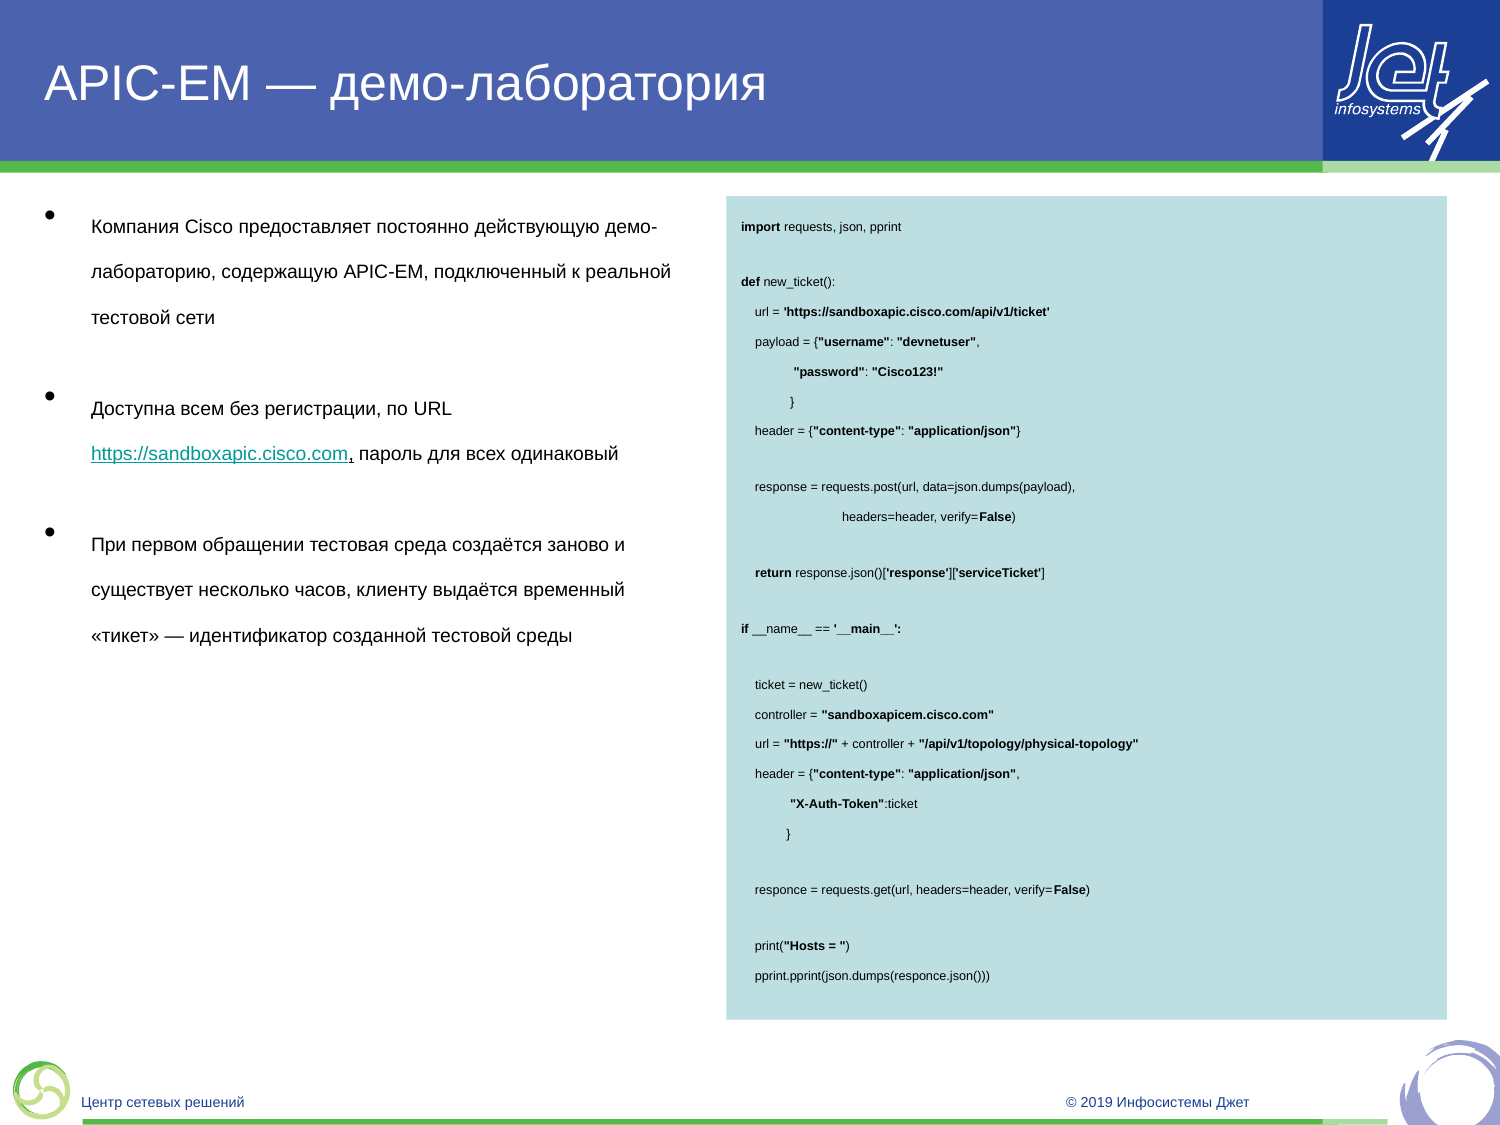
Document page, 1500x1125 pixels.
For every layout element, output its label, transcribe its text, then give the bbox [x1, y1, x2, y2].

text_box Компания Cisco предоставляет постоянно действующую демо-лабораторию, содержащую APIC-EM, подключенный к реальной тестовой сети Доступна всем без регистрации, по URL https://sandboxapic.cisco.com, пароль для всех одинаковый При первом обращении тестовая среда создаётся заново и существует несколько часов, клиенту выдаётся временный «тикет» — идентификатор созданной тестовой среды [29, 184, 691, 790]
title APIC-EM — демо-лаборатория [29, 21, 1294, 140]
text_box import requests, json, pprint def new_ticket(): url = 'https://sandboxapic.cisco.com/api/v1/ticket' payload = {"username": "devnetuser", "password": "Cisco123!" } header = {"content-type": "application/json"} response = requests.post(url, data=json.dumps(payload), headers=header, verify=False) return response.json()['response']['serviceTicket'] if __name__ == '__main__': ticket = new_ticket() controller = "sandboxapicem.cisco.com" url = "https://" + controller + "/api/v1/topology/physical-topology" header = {"content-type": "application/json", "X-Auth-Token":ticket } responce = requests.get(url, headers=header, verify=False) print("Hosts = ") pprint.pprint(json.dumps(responce.json())) [726, 196, 1447, 1020]
